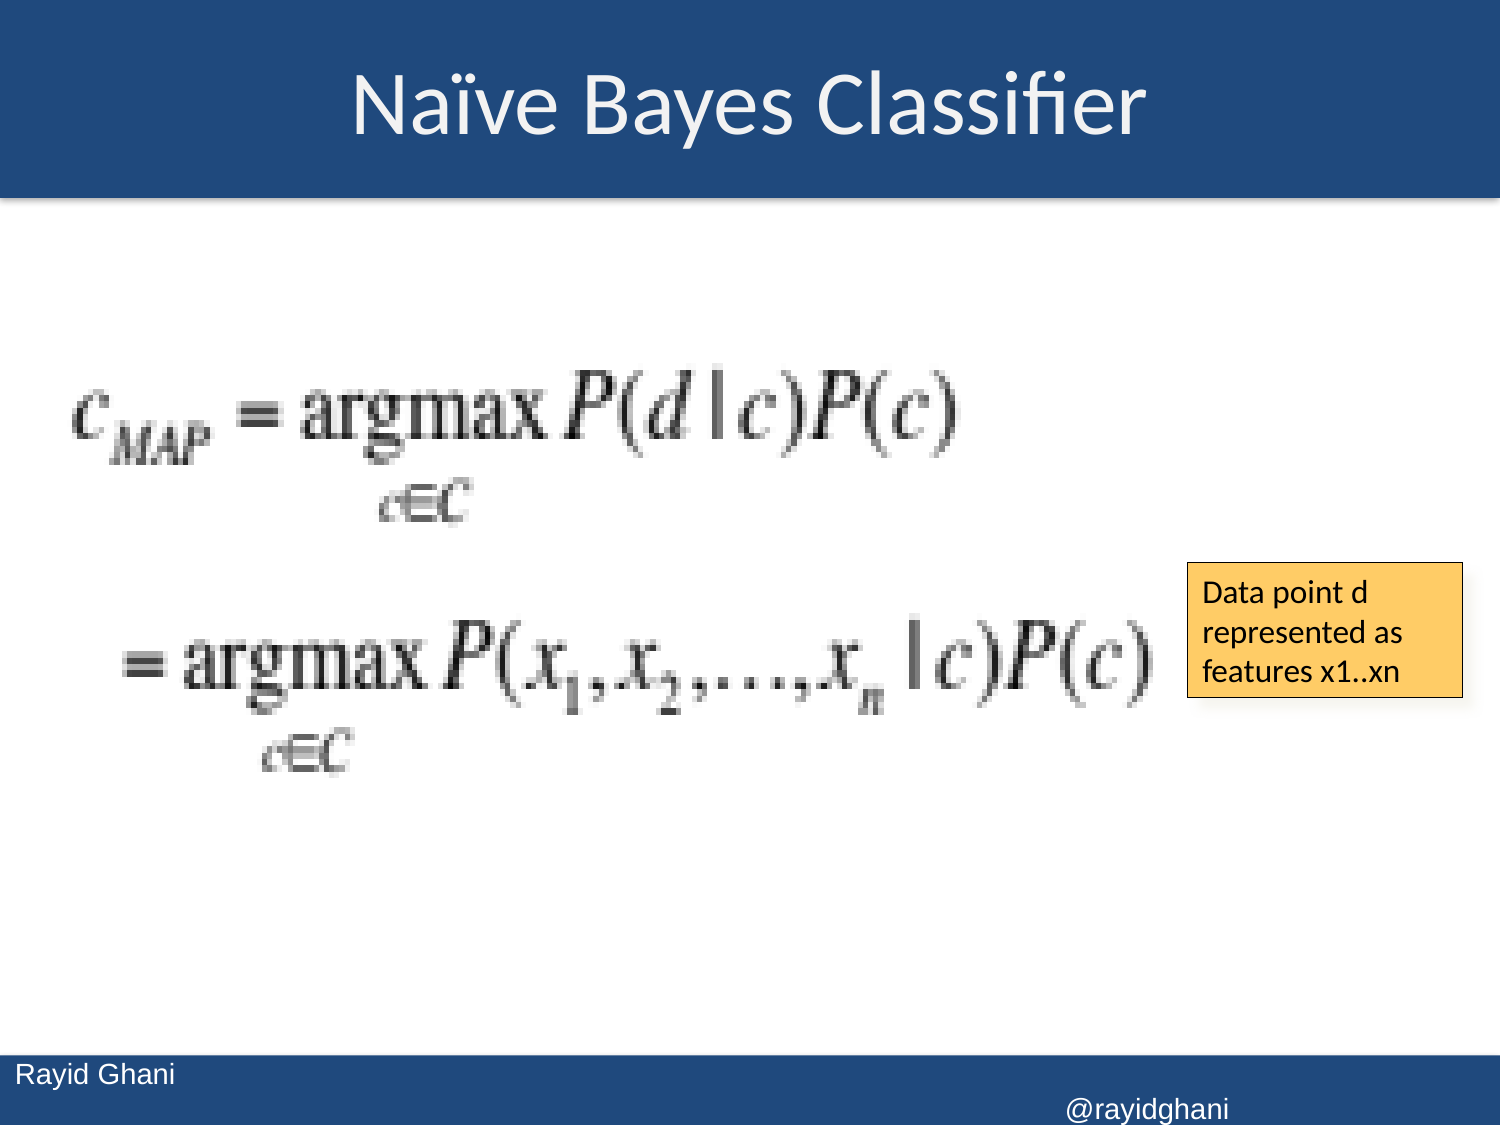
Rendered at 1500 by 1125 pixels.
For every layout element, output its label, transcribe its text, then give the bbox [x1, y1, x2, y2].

text_box Data point d represented as features x1..xn [1187, 562, 1463, 697]
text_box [62, 345, 967, 535]
title Naïve Bayes Classifier [0, 3, 1500, 192]
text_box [112, 595, 1159, 785]
